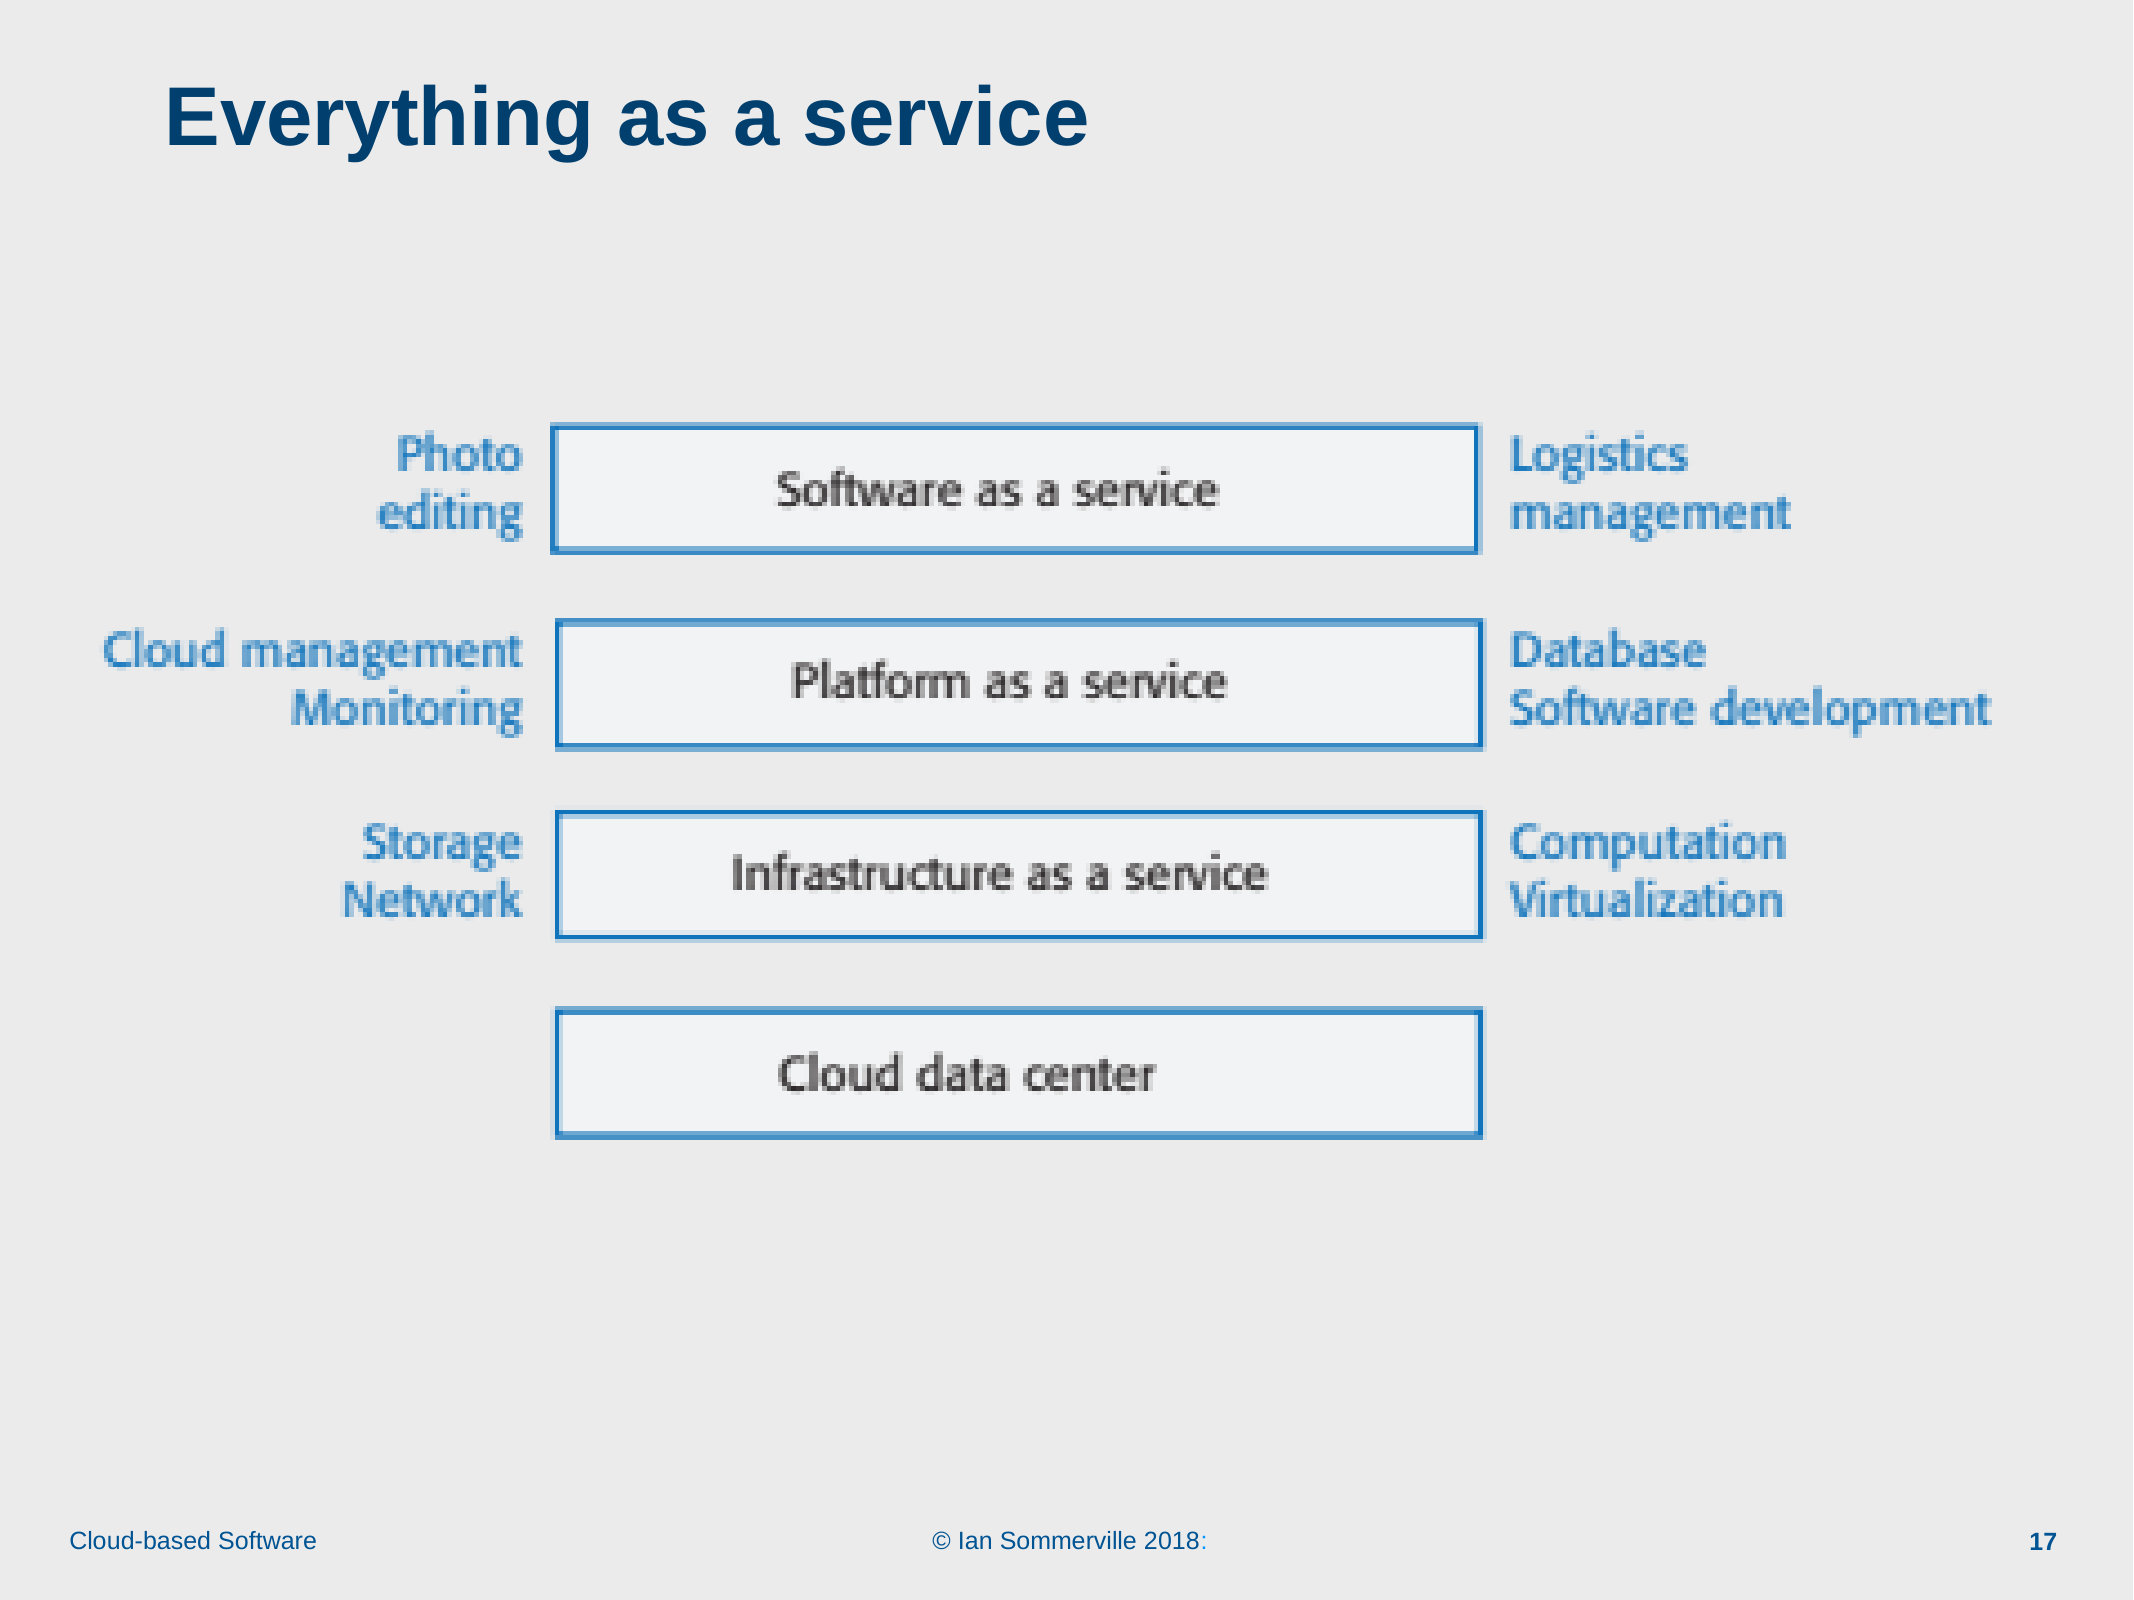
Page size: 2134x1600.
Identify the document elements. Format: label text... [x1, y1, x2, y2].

title Everything as a service [155, 55, 1978, 169]
slide_number 17 [2018, 1516, 2067, 1563]
picture [0, 324, 2111, 1276]
